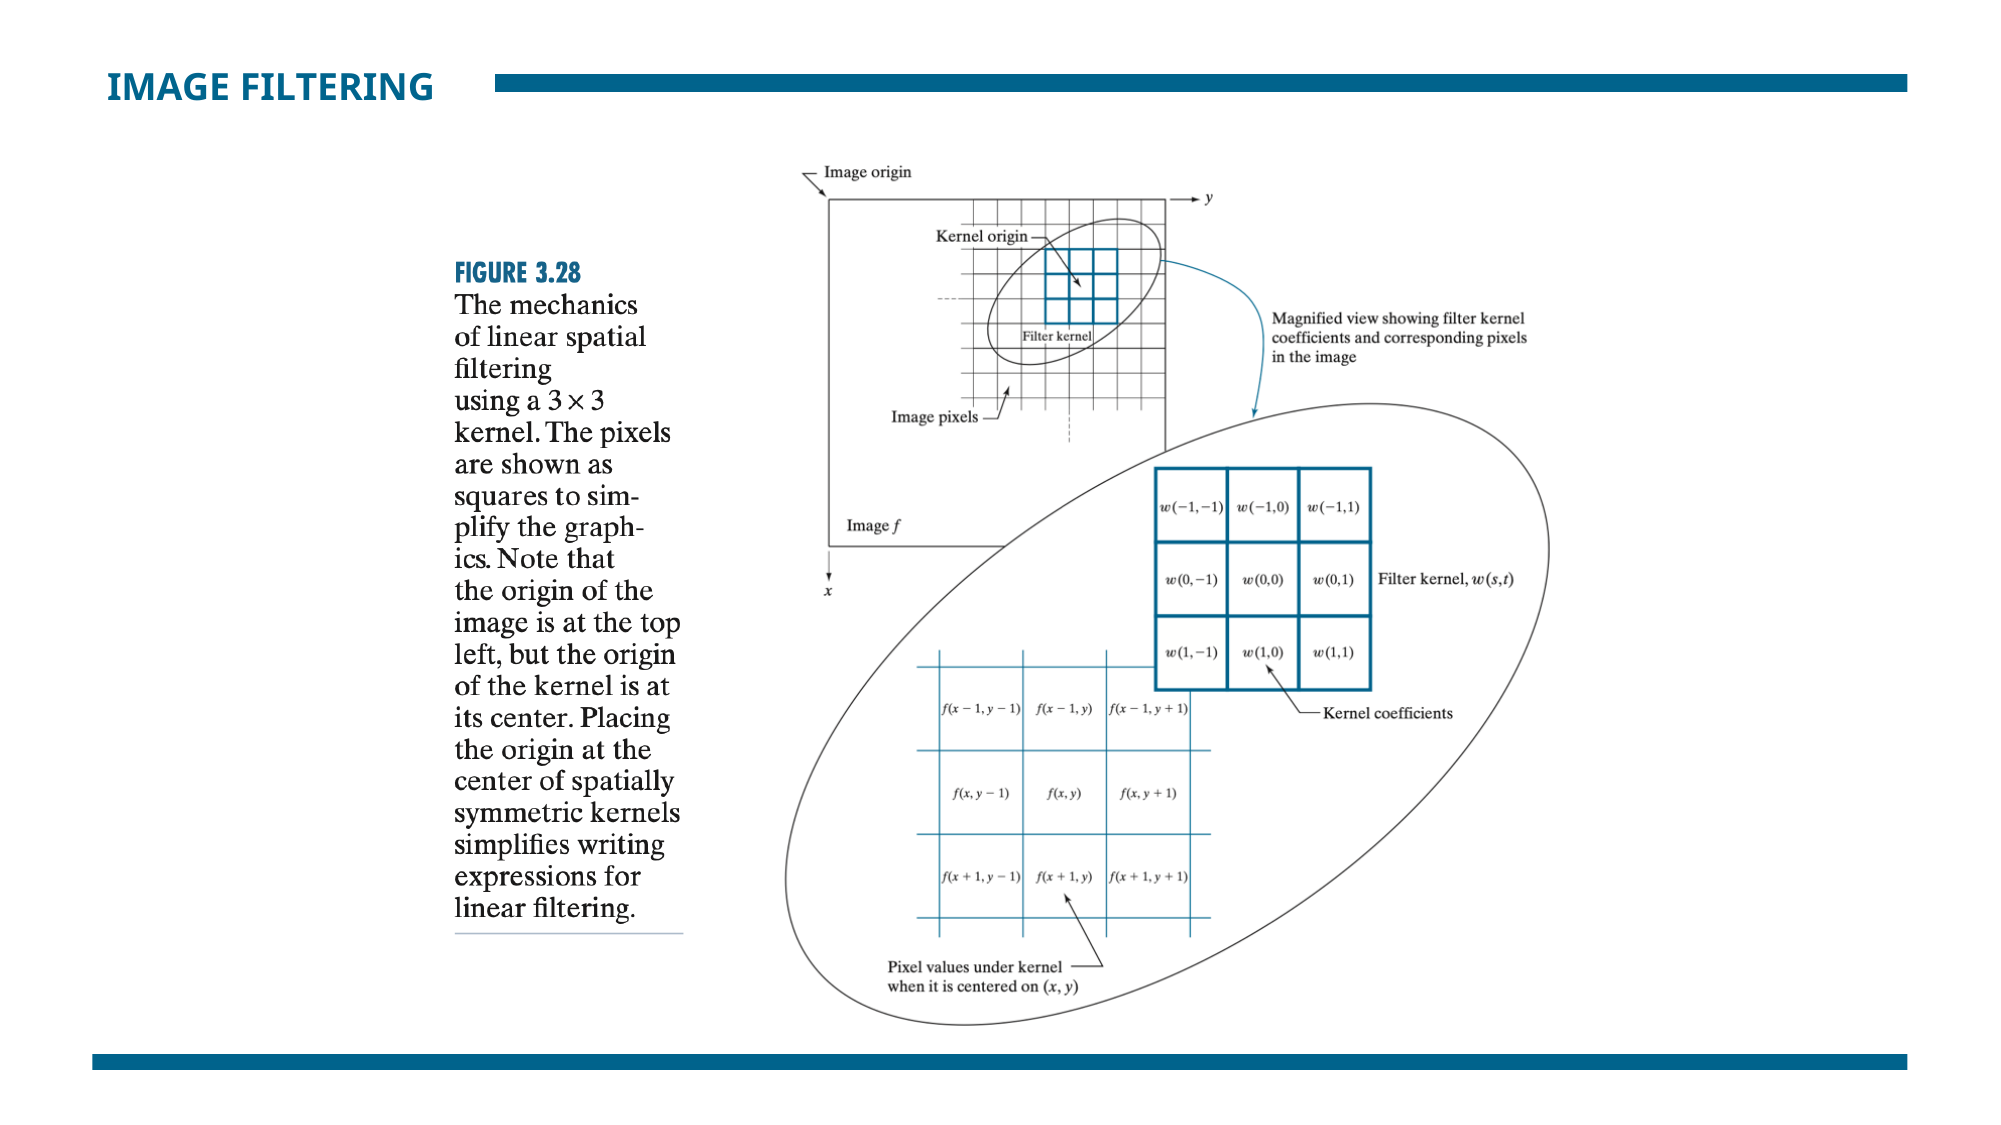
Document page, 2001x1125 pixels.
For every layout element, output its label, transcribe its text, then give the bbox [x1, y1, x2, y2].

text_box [424, 150, 1576, 1041]
text_box IMAGE FILTERING [92, 55, 592, 115]
